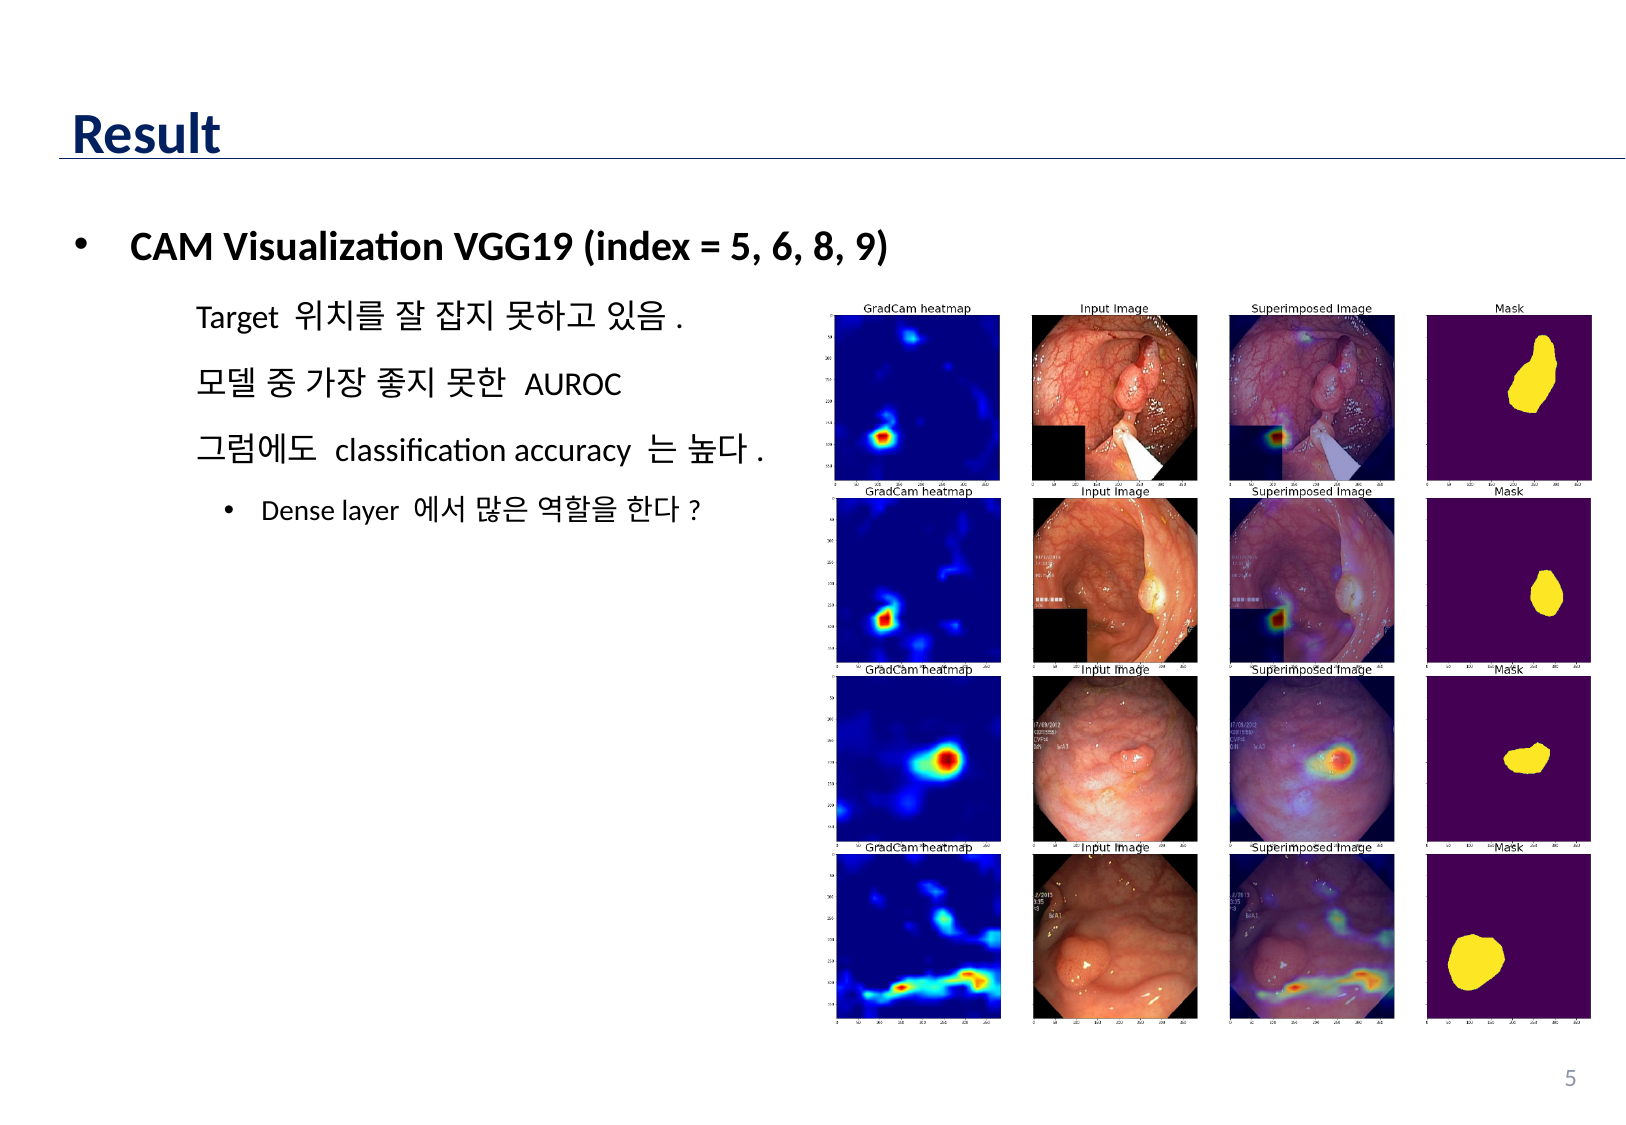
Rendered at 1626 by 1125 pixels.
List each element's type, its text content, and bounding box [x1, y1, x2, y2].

picture [822, 301, 1594, 1027]
slide_number 5 [1212, 1046, 1593, 1107]
text_box Result [57, 54, 1625, 136]
list CAM Visualization VGG19 (index = 5, 6, 8, 9) Target 위치를 잘 잡지 못하고 있음. 모델 중 가장 좋지 못한 AUROC 그럼에도 classification accuracy 는 높다. Dense layer 에서 많은 역할을 한다? [59, 186, 1604, 1107]
